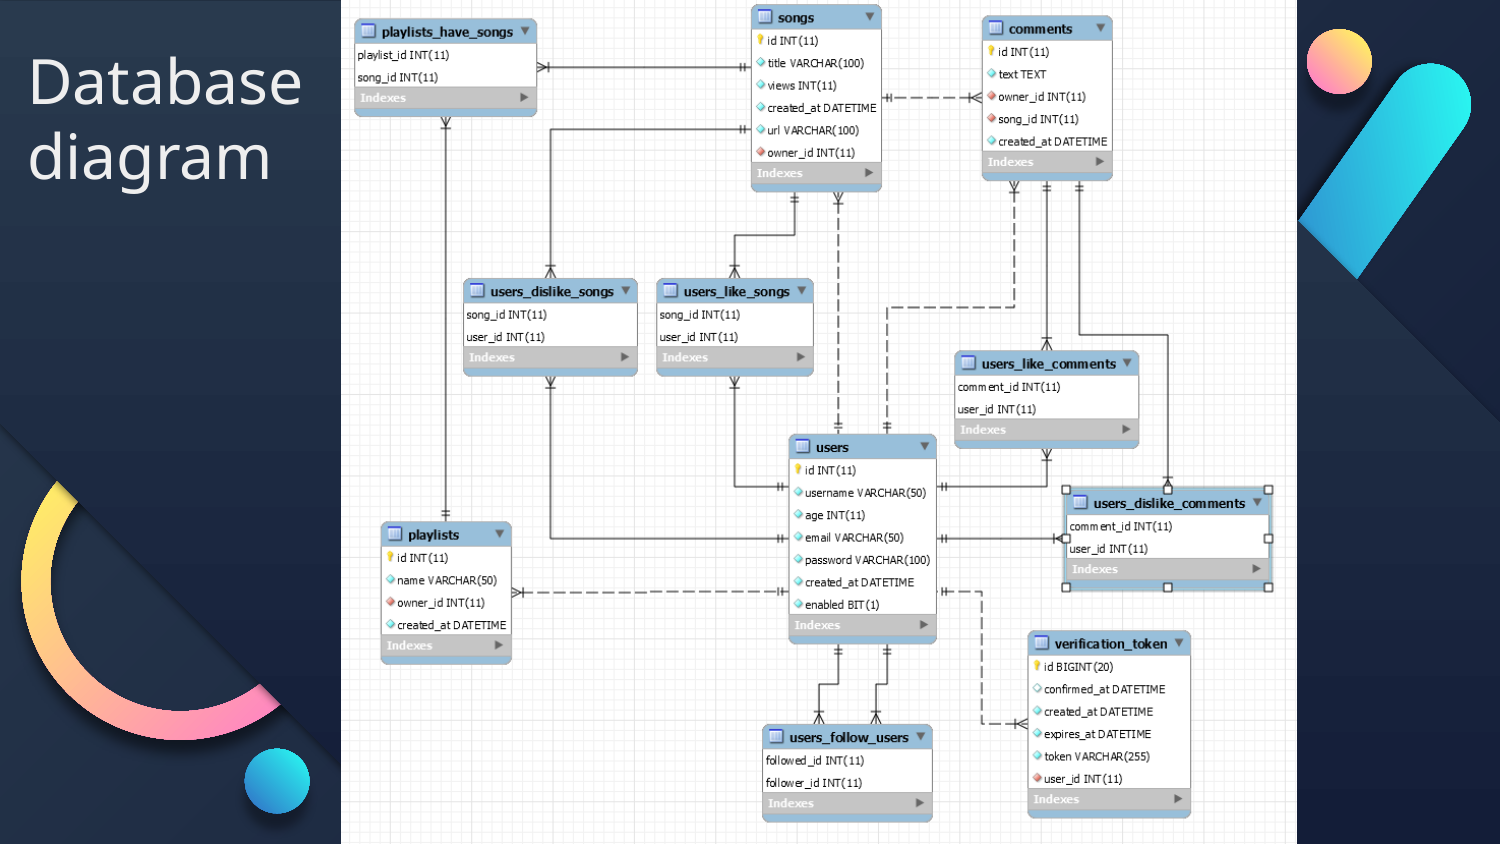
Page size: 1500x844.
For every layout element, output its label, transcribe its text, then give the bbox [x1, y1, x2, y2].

title Database diagram [11, 43, 329, 191]
picture [341, 0, 1298, 844]
